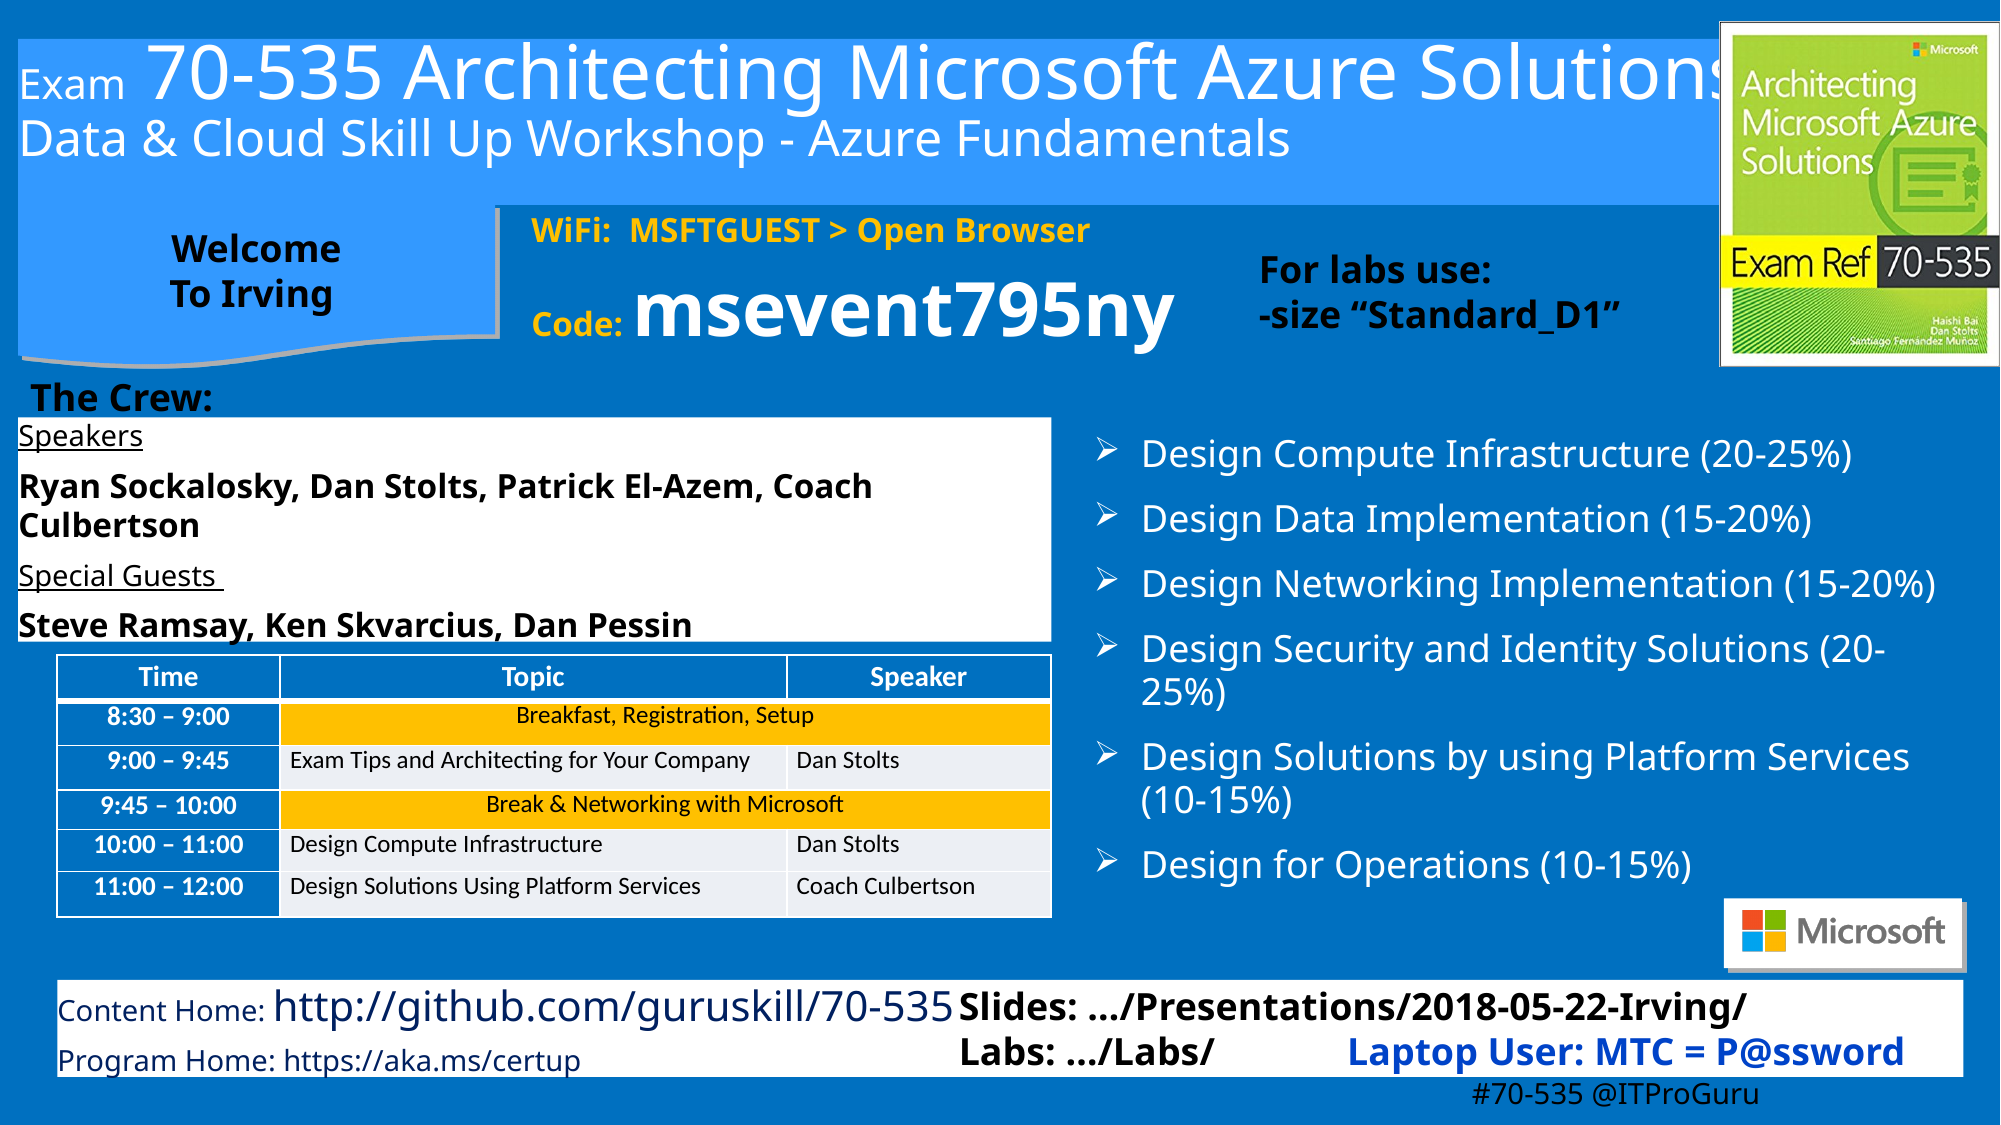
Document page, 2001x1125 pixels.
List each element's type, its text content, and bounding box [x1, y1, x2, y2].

table_cell Dan Stolts [788, 746, 1050, 789]
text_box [1713, 884, 1973, 976]
title Exam 70-535 Architecting Microsoft Azure Solutions Data & Cloud Skill Up Workshop - Azure Fundamentals [17, 38, 1714, 206]
table_header Topic [281, 656, 786, 698]
table_cell Dan Stolts [788, 830, 1050, 871]
table_cell Break & Networking with Microsoft [281, 791, 1050, 829]
list Content Home: http://github.com/guruskill/70-535 Program Home: https://aka.ms/certup [57, 979, 943, 1078]
table_cell Exam Tips and Architecting for Your Company [281, 746, 786, 789]
text_box For labs use: -size “Standard_D1” [1243, 239, 1714, 344]
subtitle Design Compute Infrastructure (20-25%) Design Data Implementation (15-20%) Design Networking Implementation (15-20%) Design Security and Identity Solutions (20-25%) Design Solutions by using Platform Services (10-15%) Design for Operations (10-15%) [1078, 425, 1964, 958]
table_cell Design Solutions Using Platform Services [281, 872, 786, 916]
text_box Laptop User: MTC = P@ssword [1268, 1020, 1984, 1081]
table_header Time [58, 656, 279, 698]
picture [1719, 21, 2000, 367]
text_box The Crew: [15, 366, 229, 426]
table_cell 11:00 – 12:00 [58, 872, 279, 916]
table_cell Coach Culbertson [788, 872, 1050, 916]
list WiFi: MSFTGUEST > Open Browser Code: msevent795ny [531, 209, 1490, 384]
table_cell 9:45 – 10:00 [58, 791, 279, 829]
table_header Speaker [788, 656, 1050, 698]
table_cell 8:30 – 9:00 [58, 704, 279, 745]
table_cell Design Compute Infrastructure [281, 830, 786, 871]
text_box Slides: …/Presentations/2018-05-22-Irving/ Labs: …/Labs/ [943, 975, 1964, 1081]
list Speakers Ryan Sockalosky, Dan Stolts, Patrick El-Azem, Coach Culbertson Special Guests Steve Ramsay, Ken Skvarcius, Dan Pessin [17, 417, 1052, 642]
table_cell 10:00 – 11:00 [58, 830, 279, 871]
table_cell Breakfast, Registration, Setup [281, 704, 1050, 745]
text_box Welcome To Irving [18, 204, 496, 365]
table_cell 9:00 – 9:45 [58, 746, 279, 789]
